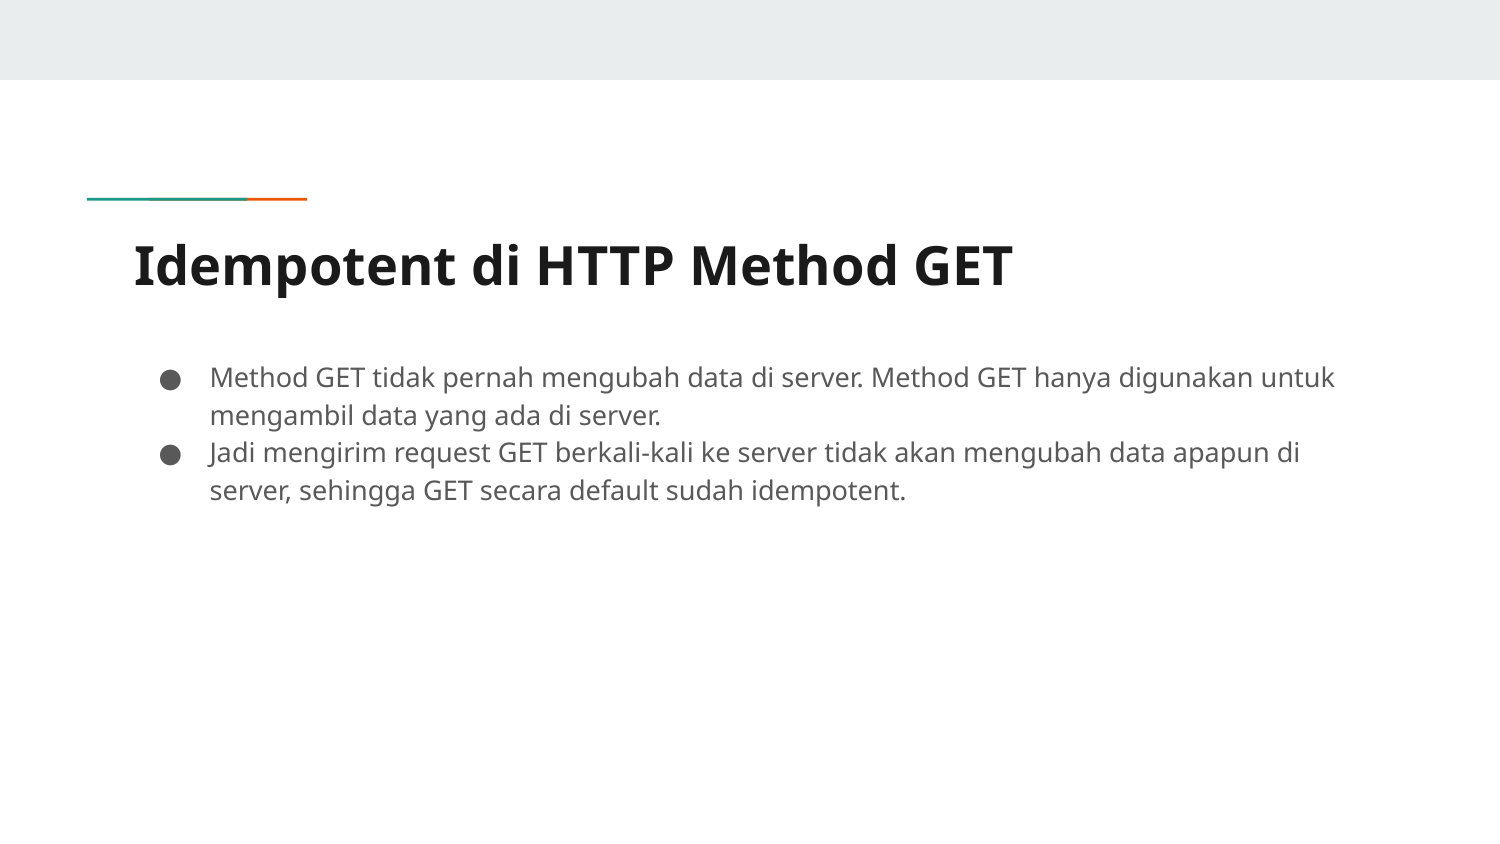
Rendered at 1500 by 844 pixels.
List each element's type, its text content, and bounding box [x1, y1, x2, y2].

title Idempotent di HTTP Method GET [119, 216, 1381, 305]
list Method GET tidak pernah mengubah data di server. Method GET hanya digunakan untuk mengambil data yang ada di server. Jadi mengirim request GET berkali-kali ke server tidak akan mengubah data apapun di server, sehingga GET secara default sudah idempotent. [119, 341, 1381, 712]
